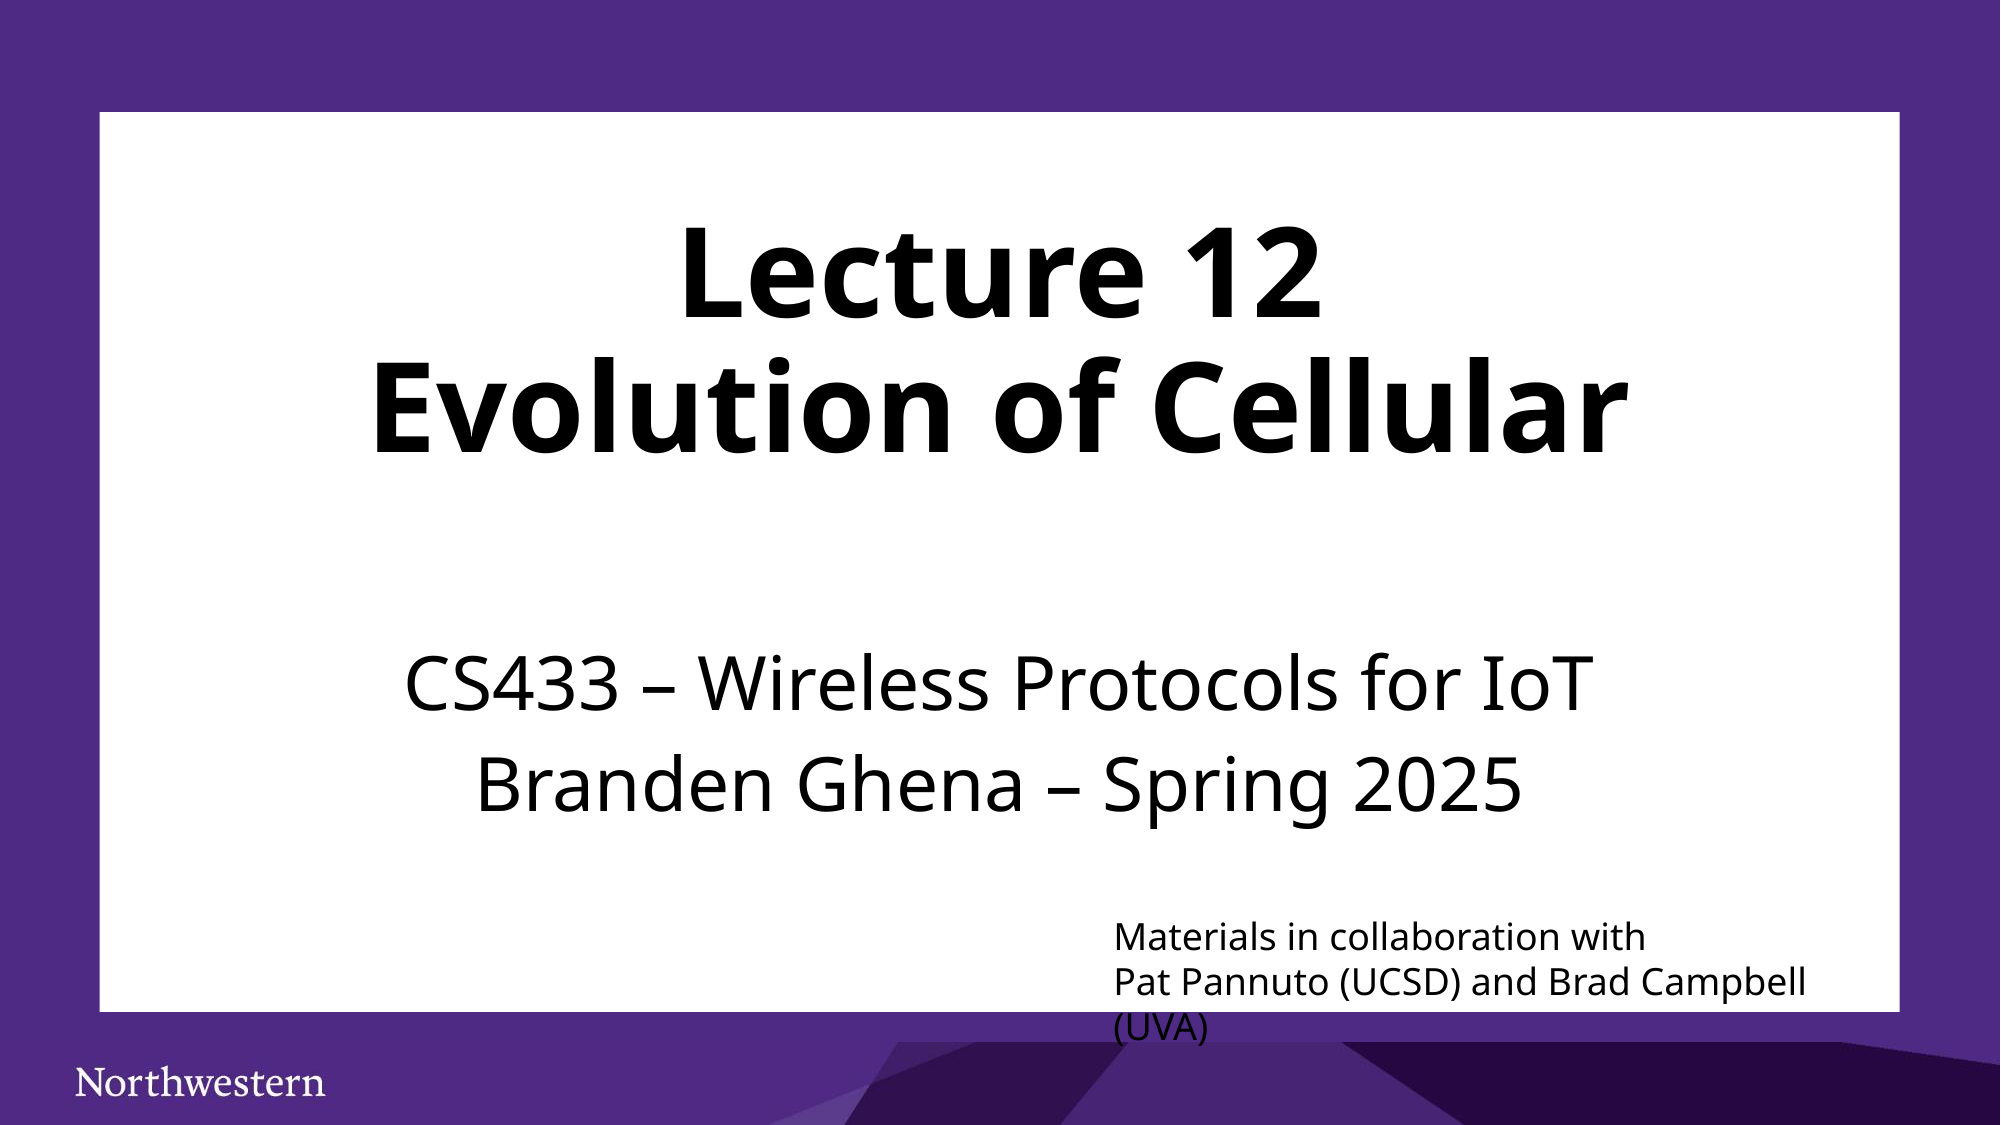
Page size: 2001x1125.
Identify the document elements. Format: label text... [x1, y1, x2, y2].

subtitle CS433 – Wireless Protocols for IoT Branden Ghena – Spring 2025 [99, 637, 1900, 863]
picture [0, 1042, 2000, 1125]
text_box Materials in collaboration with Pat Pannuto (UCSD) and Brad Campbell (UVA) [1098, 905, 1900, 1056]
title Lecture 12 Evolution of Cellular [99, 112, 1900, 488]
